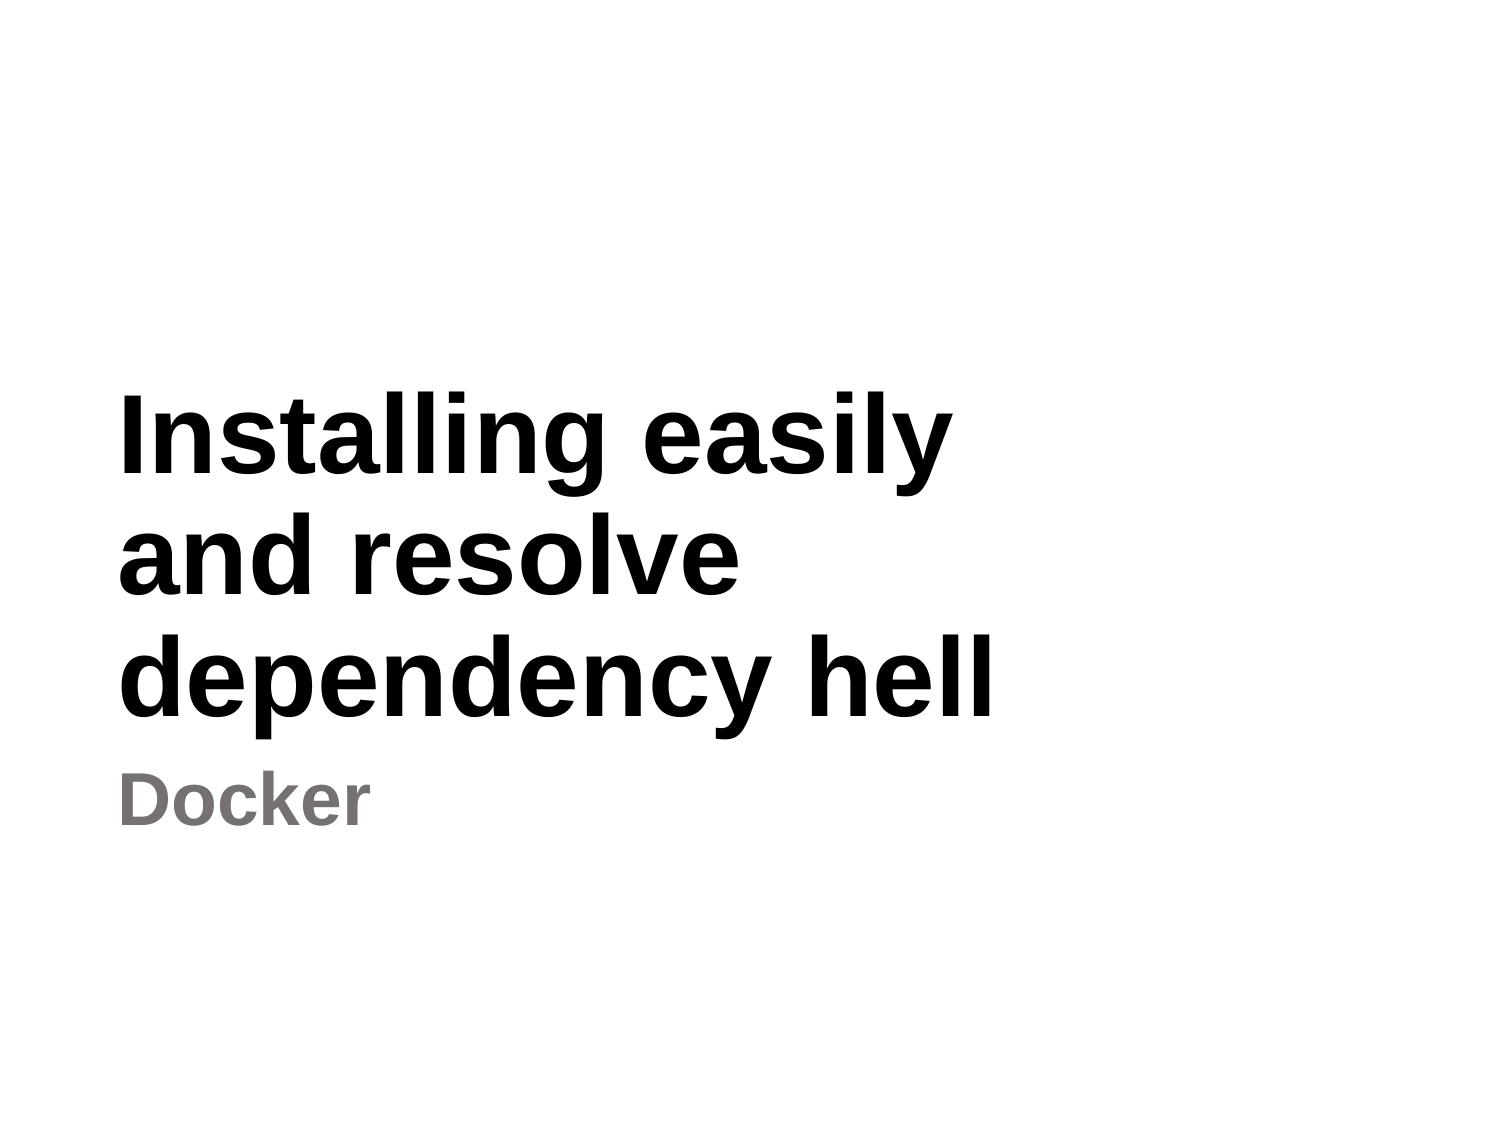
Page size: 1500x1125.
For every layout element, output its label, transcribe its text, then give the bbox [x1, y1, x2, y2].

title Installing easily and resolve dependency hell [102, 280, 1397, 749]
list Docker [102, 752, 1397, 999]
